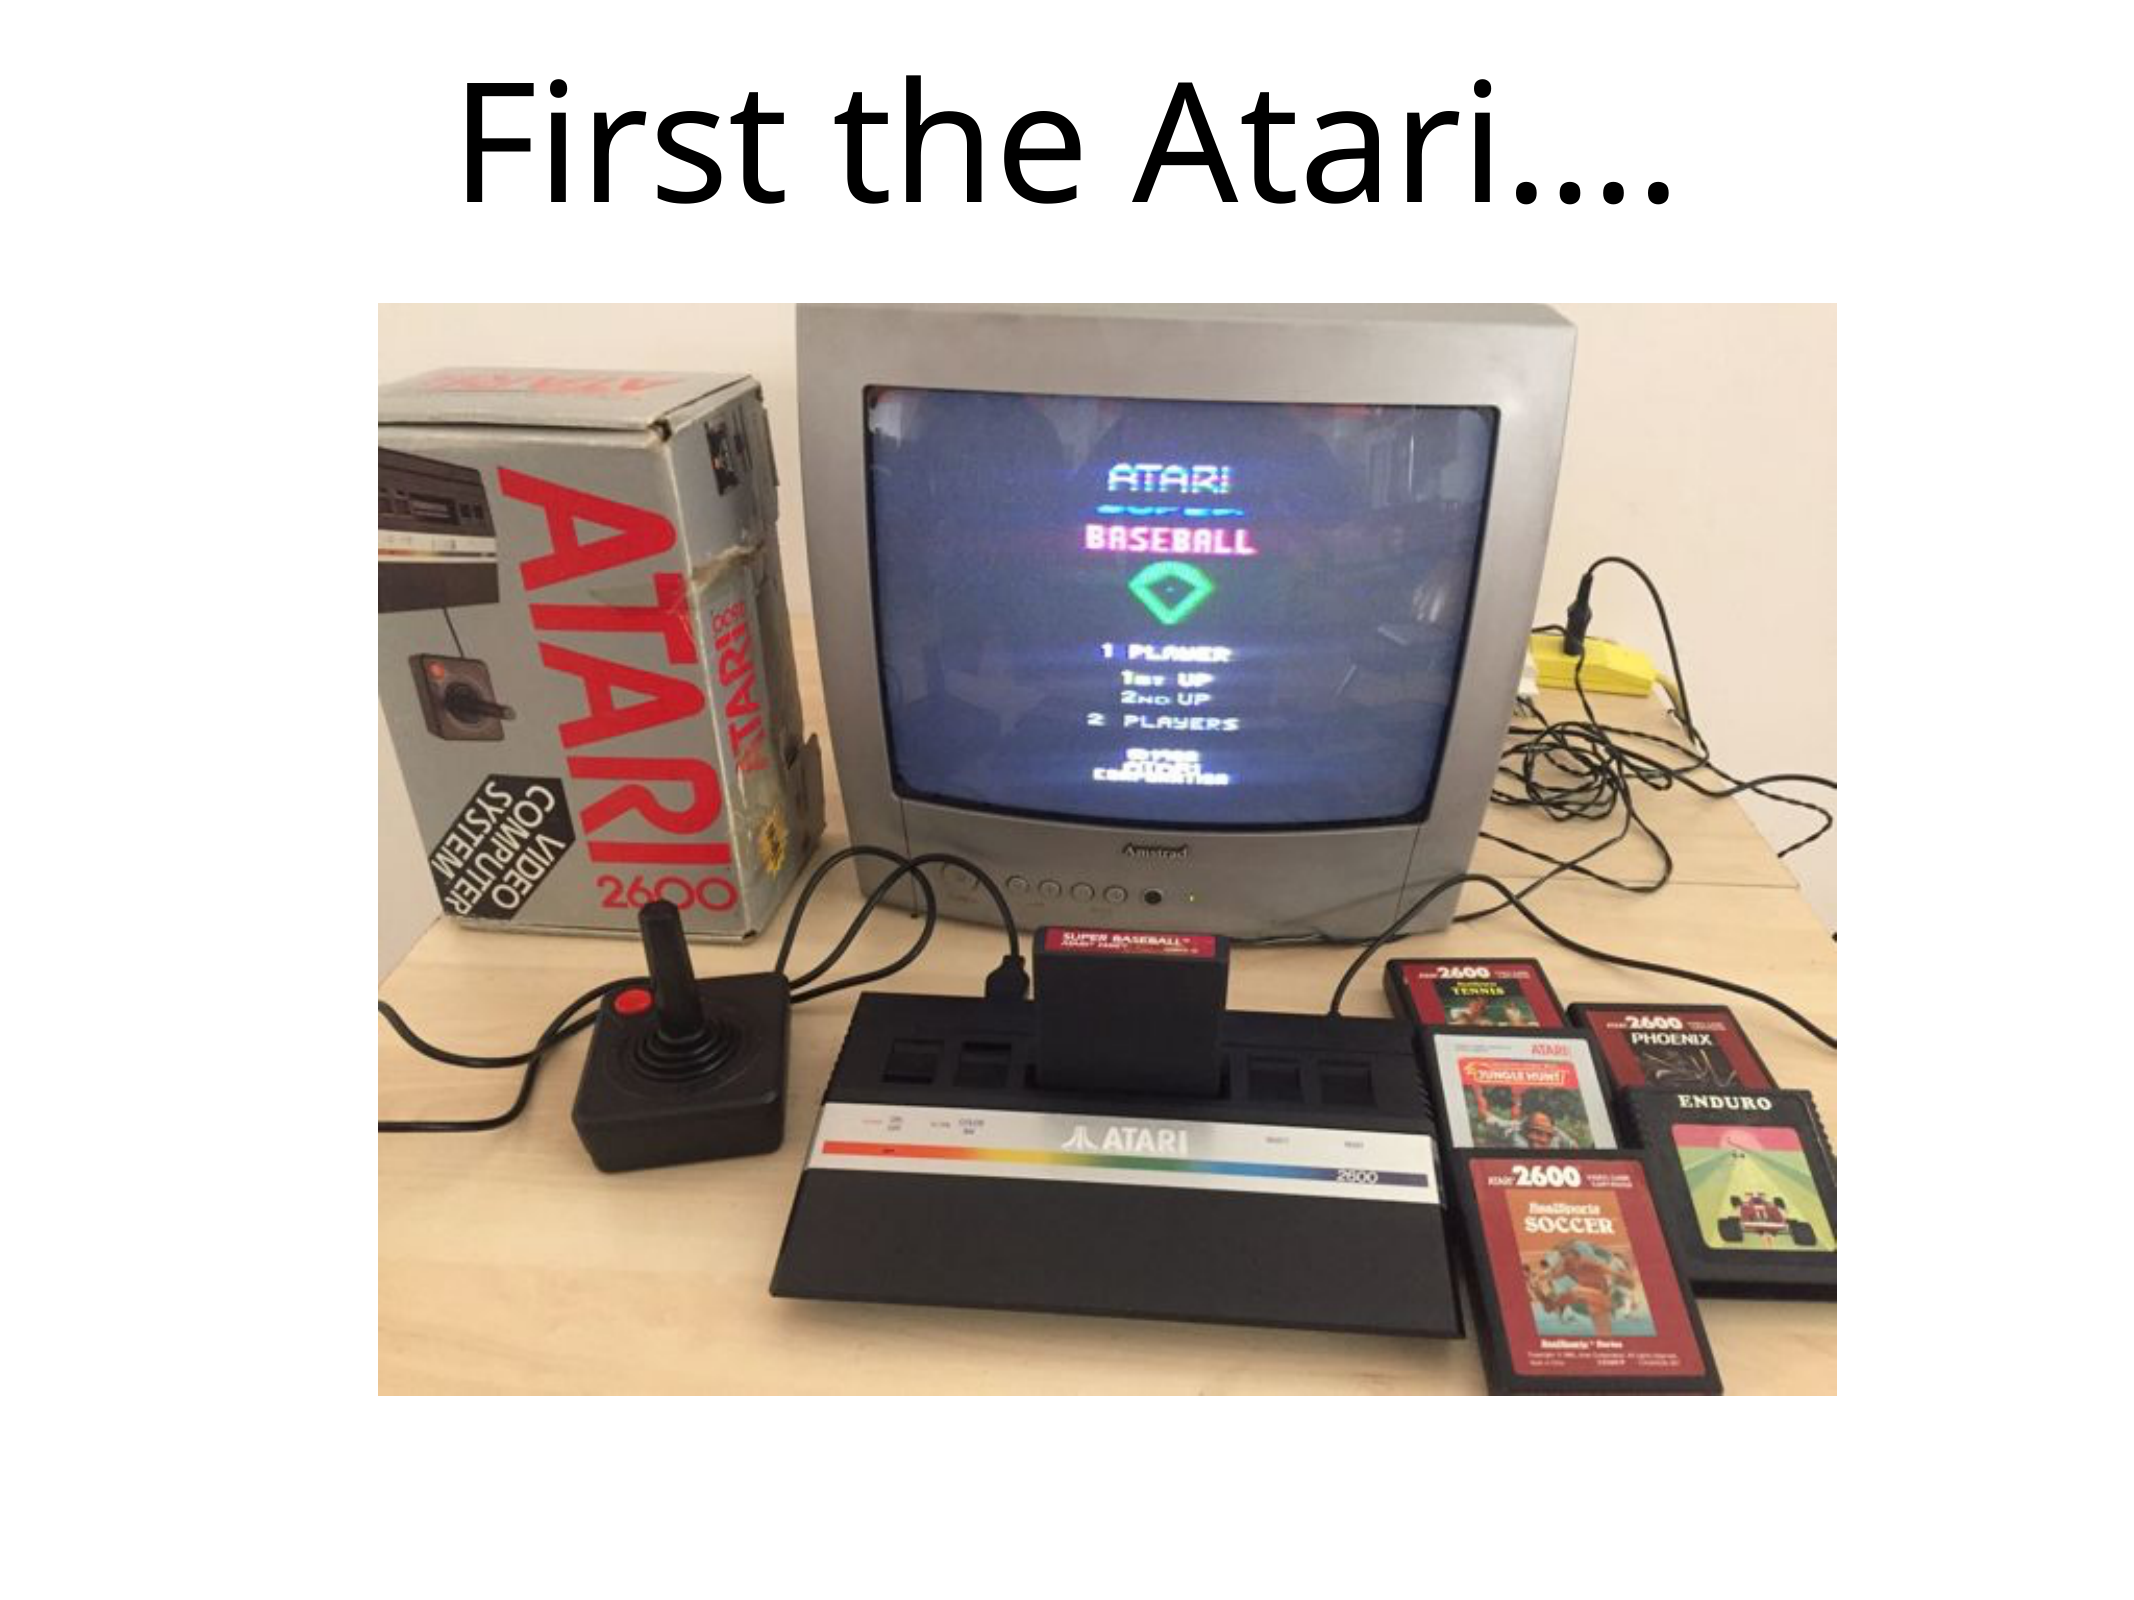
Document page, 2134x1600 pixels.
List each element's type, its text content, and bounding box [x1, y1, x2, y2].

title First the Atari…. [207, 0, 1926, 245]
picture [378, 303, 1837, 1396]
